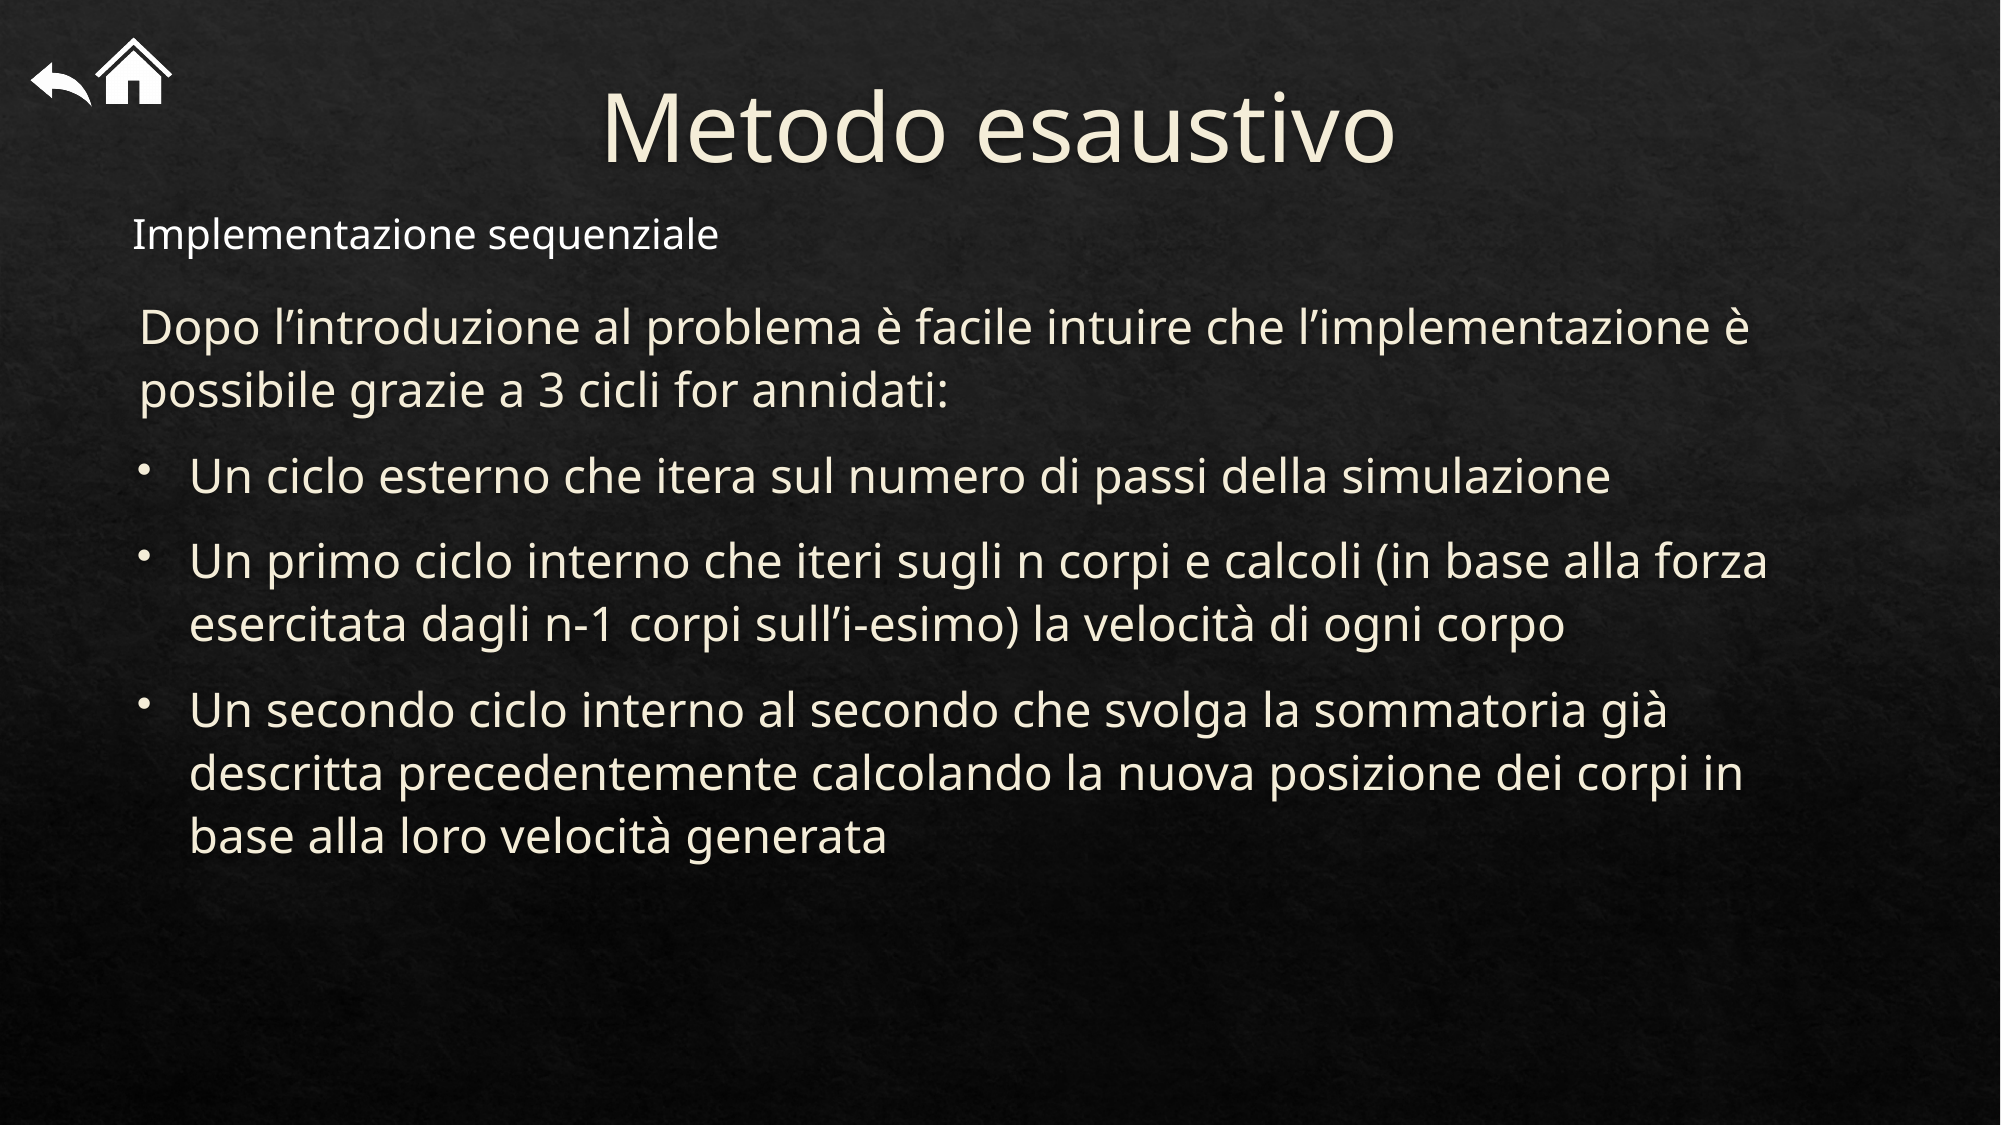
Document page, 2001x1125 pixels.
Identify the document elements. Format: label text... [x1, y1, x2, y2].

title Metodo esaustivo [149, 28, 1849, 235]
list Dopo l’introduzione al problema è facile intuire che l’implementazione è possibile grazie a 3 cicli for annidati: Un ciclo esterno che itera sul numero di passi della simulazione Un primo ciclo interno che iteri sugli n corpi e calcoli (in base alla forza esercitata dagli n-1 corpi sull’i-esimo) la velocità di ogni corpo Un secondo ciclo interno al secondo che svolga la sommatoria già descritta precedentemente calcolando la nuova posizione dei corpi in base alla loro velocità generata [117, 283, 1816, 893]
picture [23, 26, 178, 121]
text_box Implementazione sequenziale [117, 200, 818, 265]
